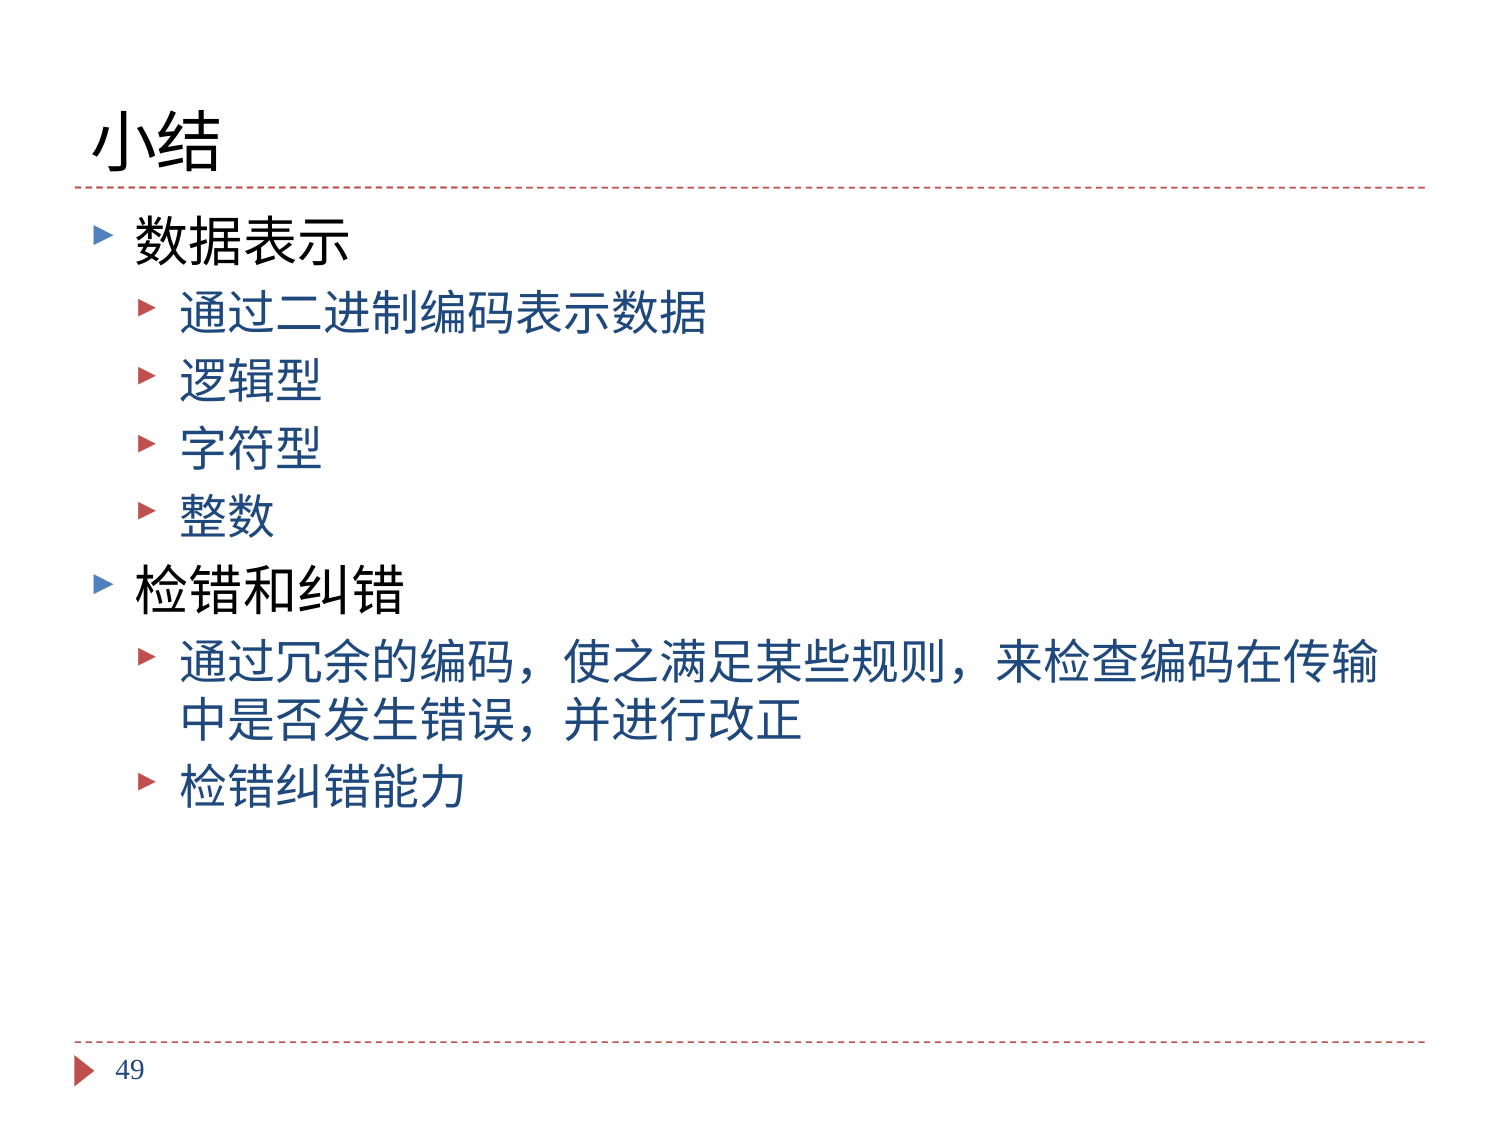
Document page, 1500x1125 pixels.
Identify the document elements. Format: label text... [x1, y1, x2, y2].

title 小结 [75, 24, 1425, 188]
slide_number 49 [100, 1042, 426, 1103]
list 数据表示 通过二进制编码表示数据 逻辑型 字符型 整数 检错和纠错 通过冗余的编码，使之满足某些规则，来检查编码在传输中是否发生错误，并进行改正 检错纠错能力 [75, 200, 1425, 1006]
